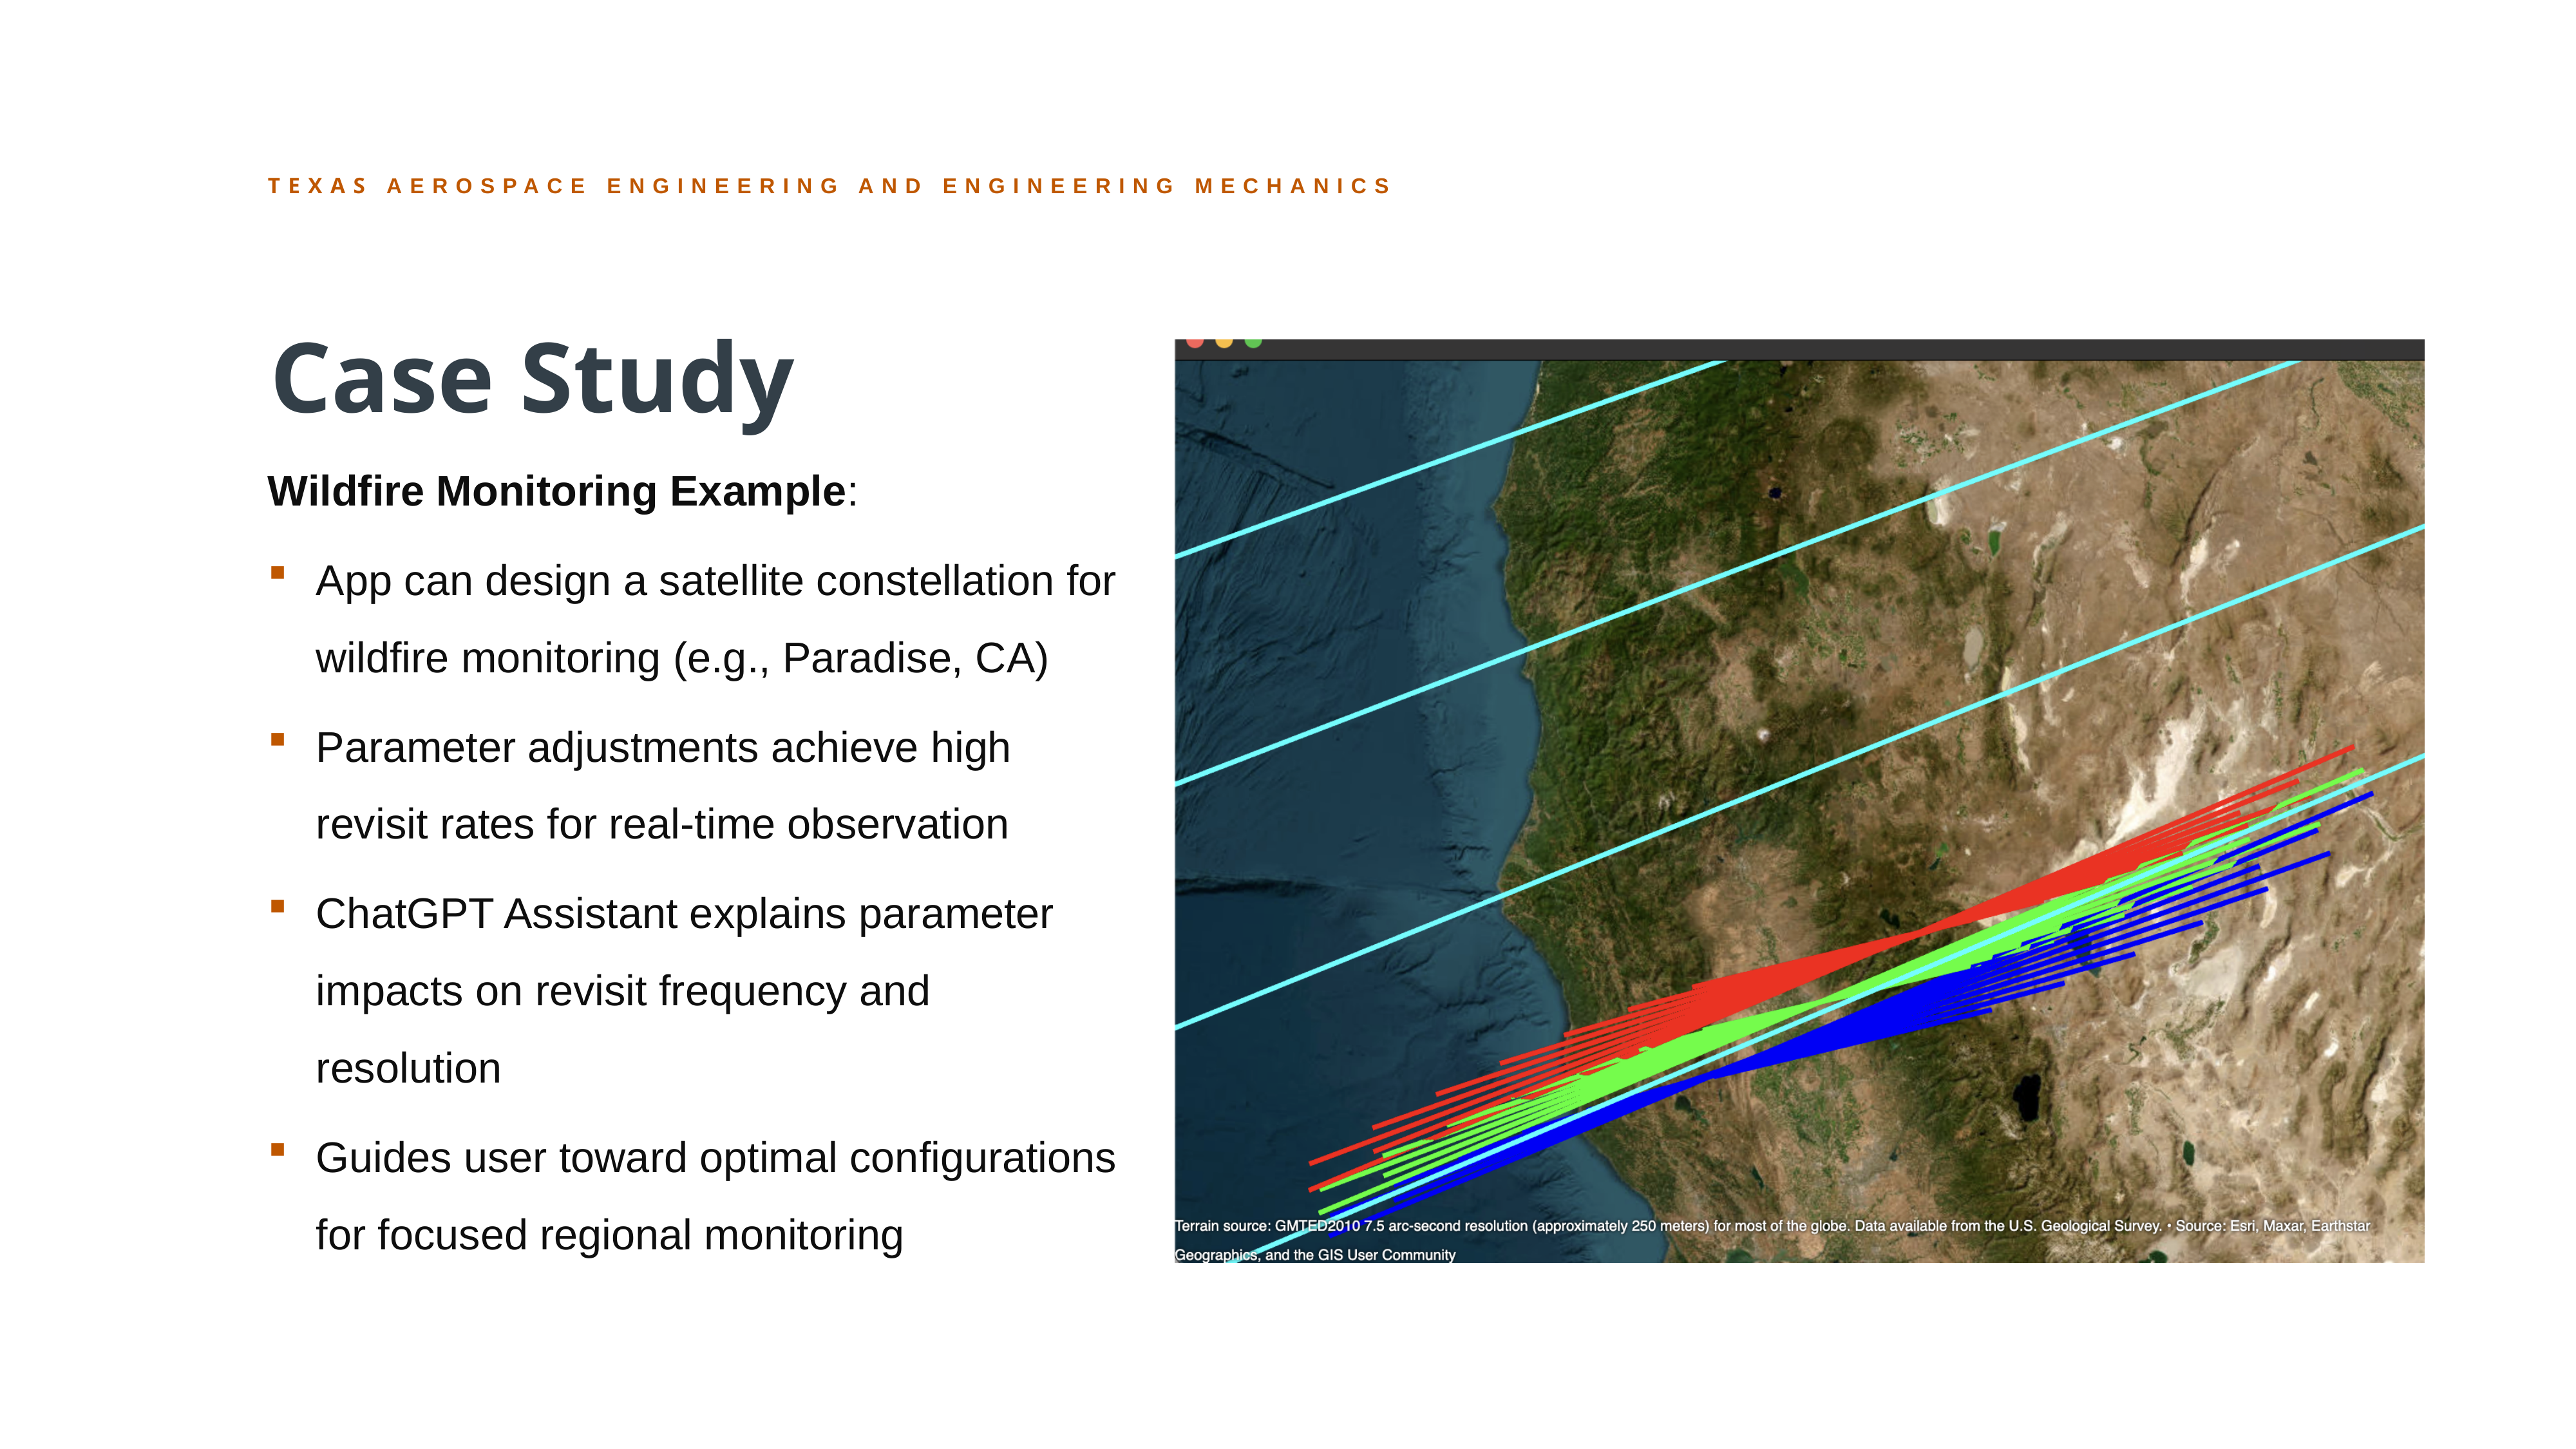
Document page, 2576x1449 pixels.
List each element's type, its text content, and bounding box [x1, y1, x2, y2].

text_box Case Study [260, 311, 1137, 437]
picture [1175, 339, 2425, 1263]
text_box Wildfire Monitoring Example: App can design a satellite constellation for wildfire monitoring (e.g., Paradise, CA) Parameter adjustments achieve high revisit rates for real-time observation ChatGPT Assistant explains parameter impacts on revisit frequency and resolution Guides user toward optimal configurations for focused regional monitoring [258, 432, 1134, 1263]
text_box TEXAS AEROSPACE ENGINEERING AND ENGINEERING MECHANICS [258, 167, 1428, 203]
